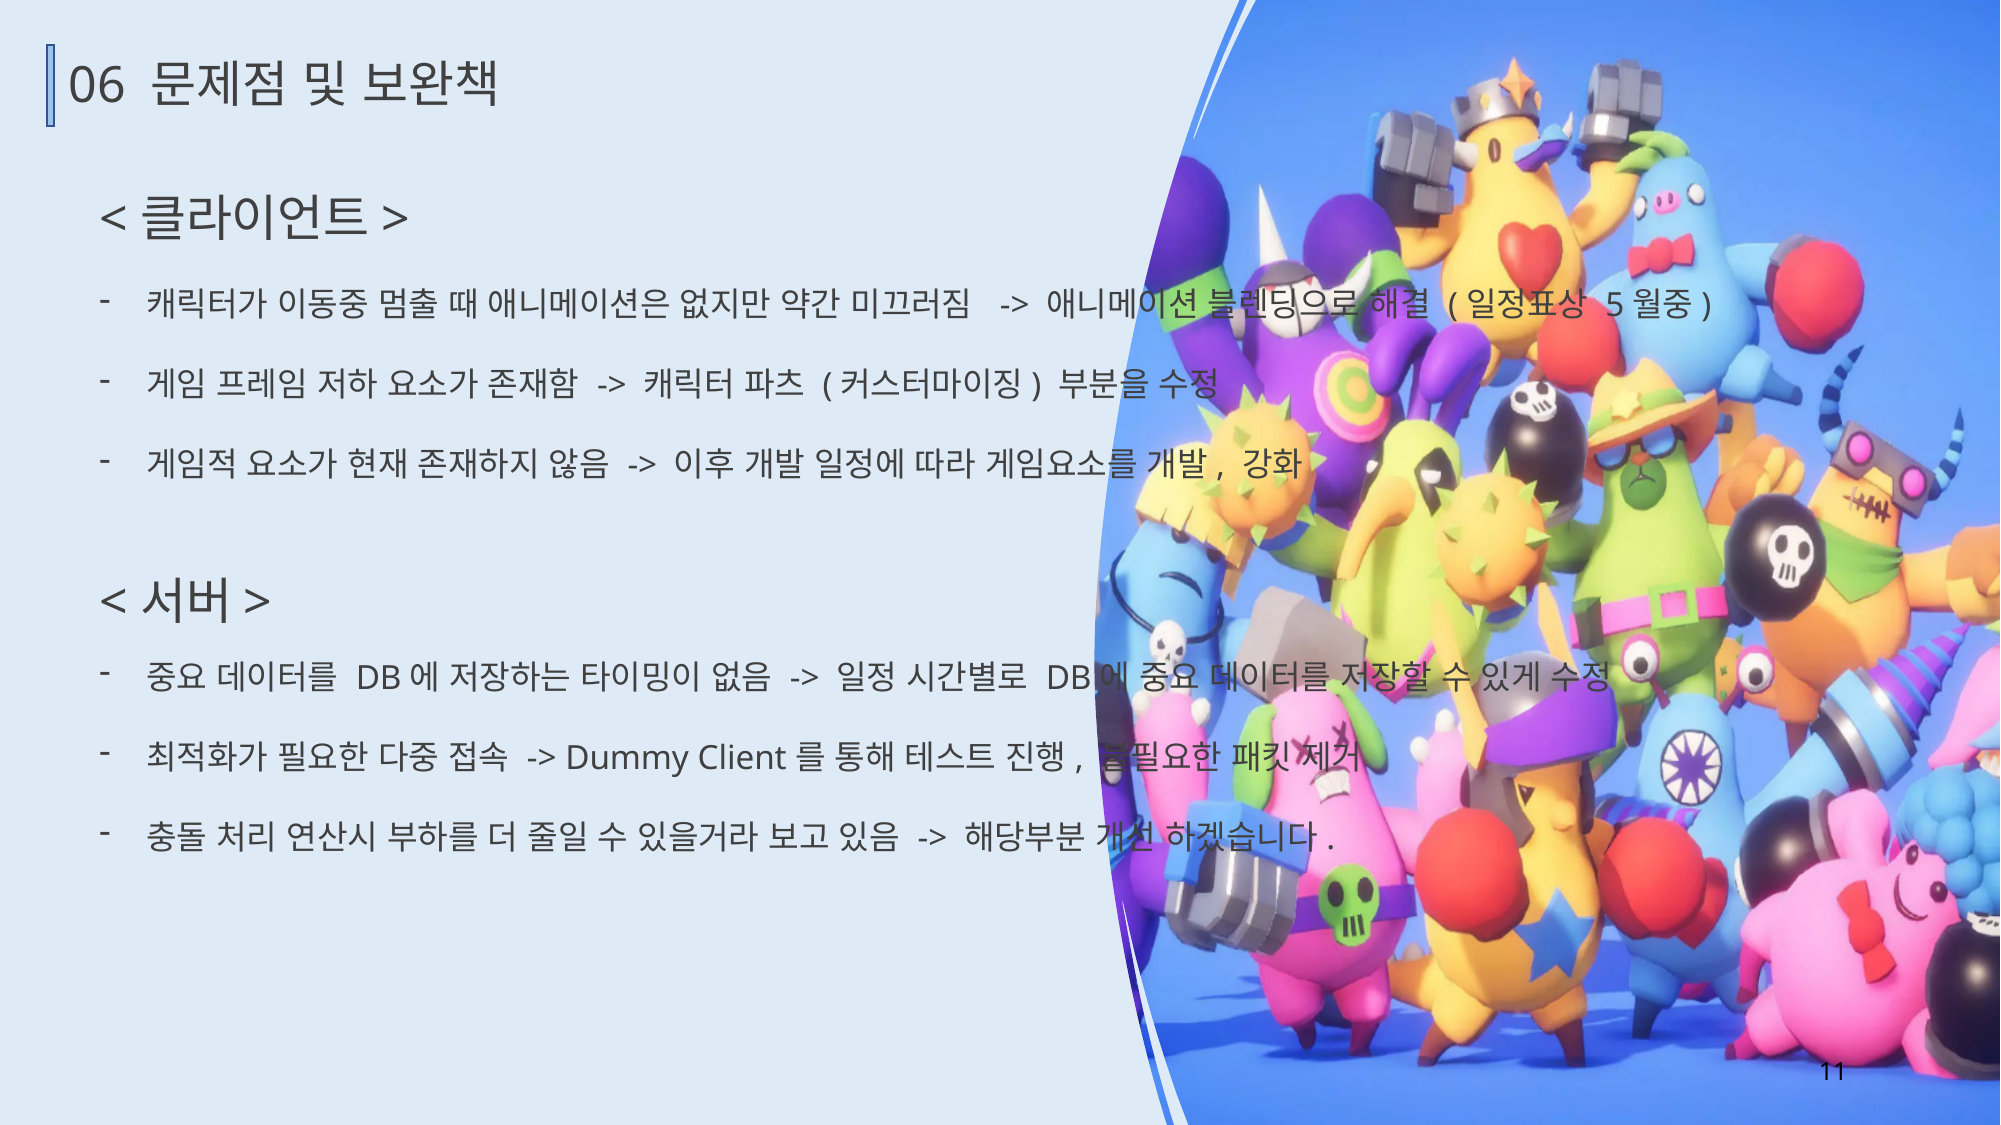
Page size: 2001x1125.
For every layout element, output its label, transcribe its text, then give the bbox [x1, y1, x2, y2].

text_box 캐릭터가 이동중 멈출 때 애니메이션은 없지만 약간 미끄러짐 -> 애니메이션 블렌딩으로 해결 (일정표상 5월중) 게임 프레임 저하 요소가 존재함 -> 캐릭터 파츠 (커스터마이징) 부분을 수정 게임적 요소가 현재 존재하지 않음 -> 이후 개발 일정에 따라 게임요소를 개발, 강화 [84, 276, 1094, 531]
picture [1094, 0, 2000, 1125]
text_box 중요 데이터를 DB에 저장하는 타이밍이 없음 -> 일정 시간별로 DB에 중요 데이터를 저장할 수 있게 수정 최적화가 필요한 다중 접속 -> Dummy Client를 통해 테스트 진행, 불필요한 패킷 제거 충돌 처리 연산시 부하를 더 줄일 수 있을거라 보고 있음 -> 해당부분 개선 하겠습니다. [84, 648, 1094, 864]
text_box <클라이언트> [84, 179, 886, 254]
text_box [46, 44, 55, 127]
text_box 06 문제점 및 보완책 [55, 44, 856, 120]
text_box <서버> [84, 562, 886, 638]
